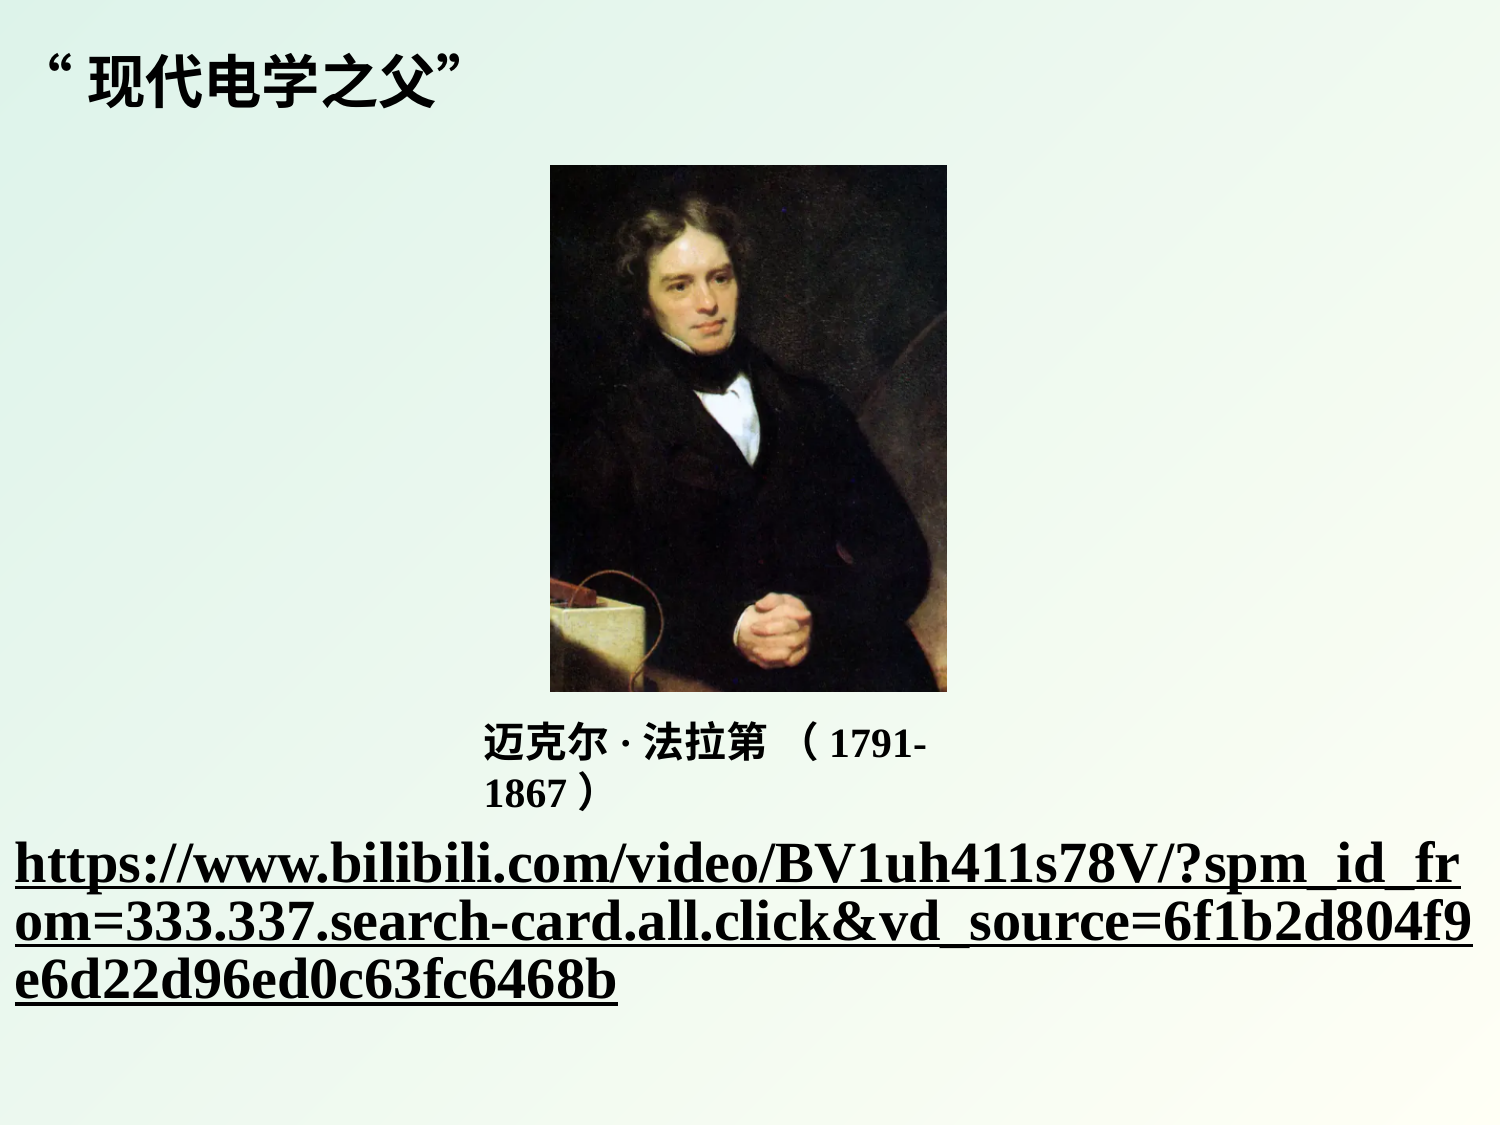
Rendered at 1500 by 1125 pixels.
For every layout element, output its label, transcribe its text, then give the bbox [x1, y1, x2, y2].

text_box “现代电学之父” [0, 37, 712, 123]
text_box https://www.bilibili.com/video/BV1uh411s78V/?spm_id_from=333.337.search-card.all.click&vd_source=6f1b2d804f9e6d22d96ed0c63fc6468b [0, 816, 1500, 972]
text_box 迈克尔·法拉第 （1791-1867） [468, 708, 1063, 824]
picture [550, 165, 947, 693]
